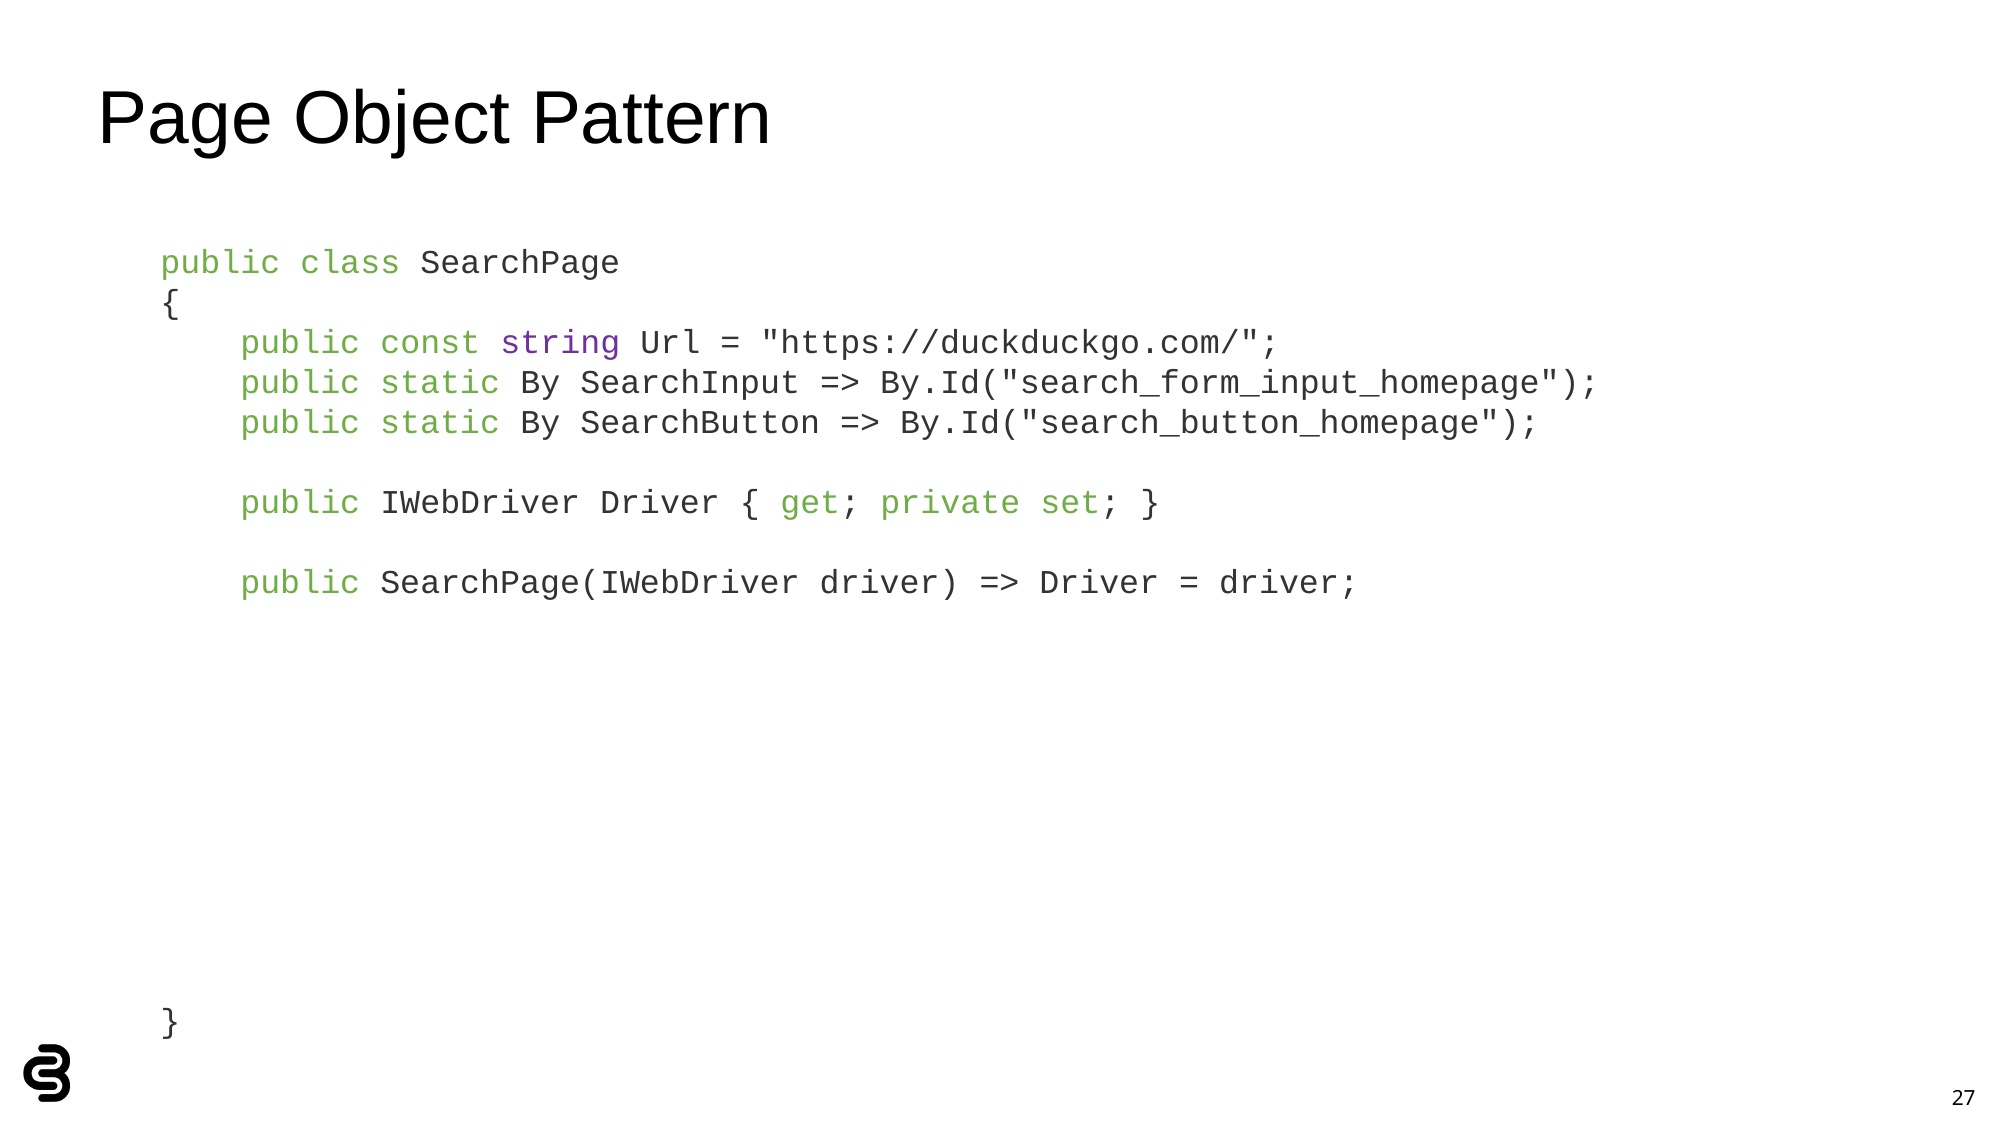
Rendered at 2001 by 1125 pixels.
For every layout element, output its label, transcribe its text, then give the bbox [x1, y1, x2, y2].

text_box public class SearchPage { public const string Url = "https://duckduckgo.com/"; public static By SearchInput => By.Id("search_form_input_homepage"); public static By SearchButton => By.Id("search_button_homepage"); public IWebDriver Driver { get; private set; } public SearchPage(IWebDriver driver) => Driver = driver; } [145, 233, 1833, 1047]
picture [23, 1044, 70, 1102]
title Page Object Pattern [82, 48, 1936, 191]
